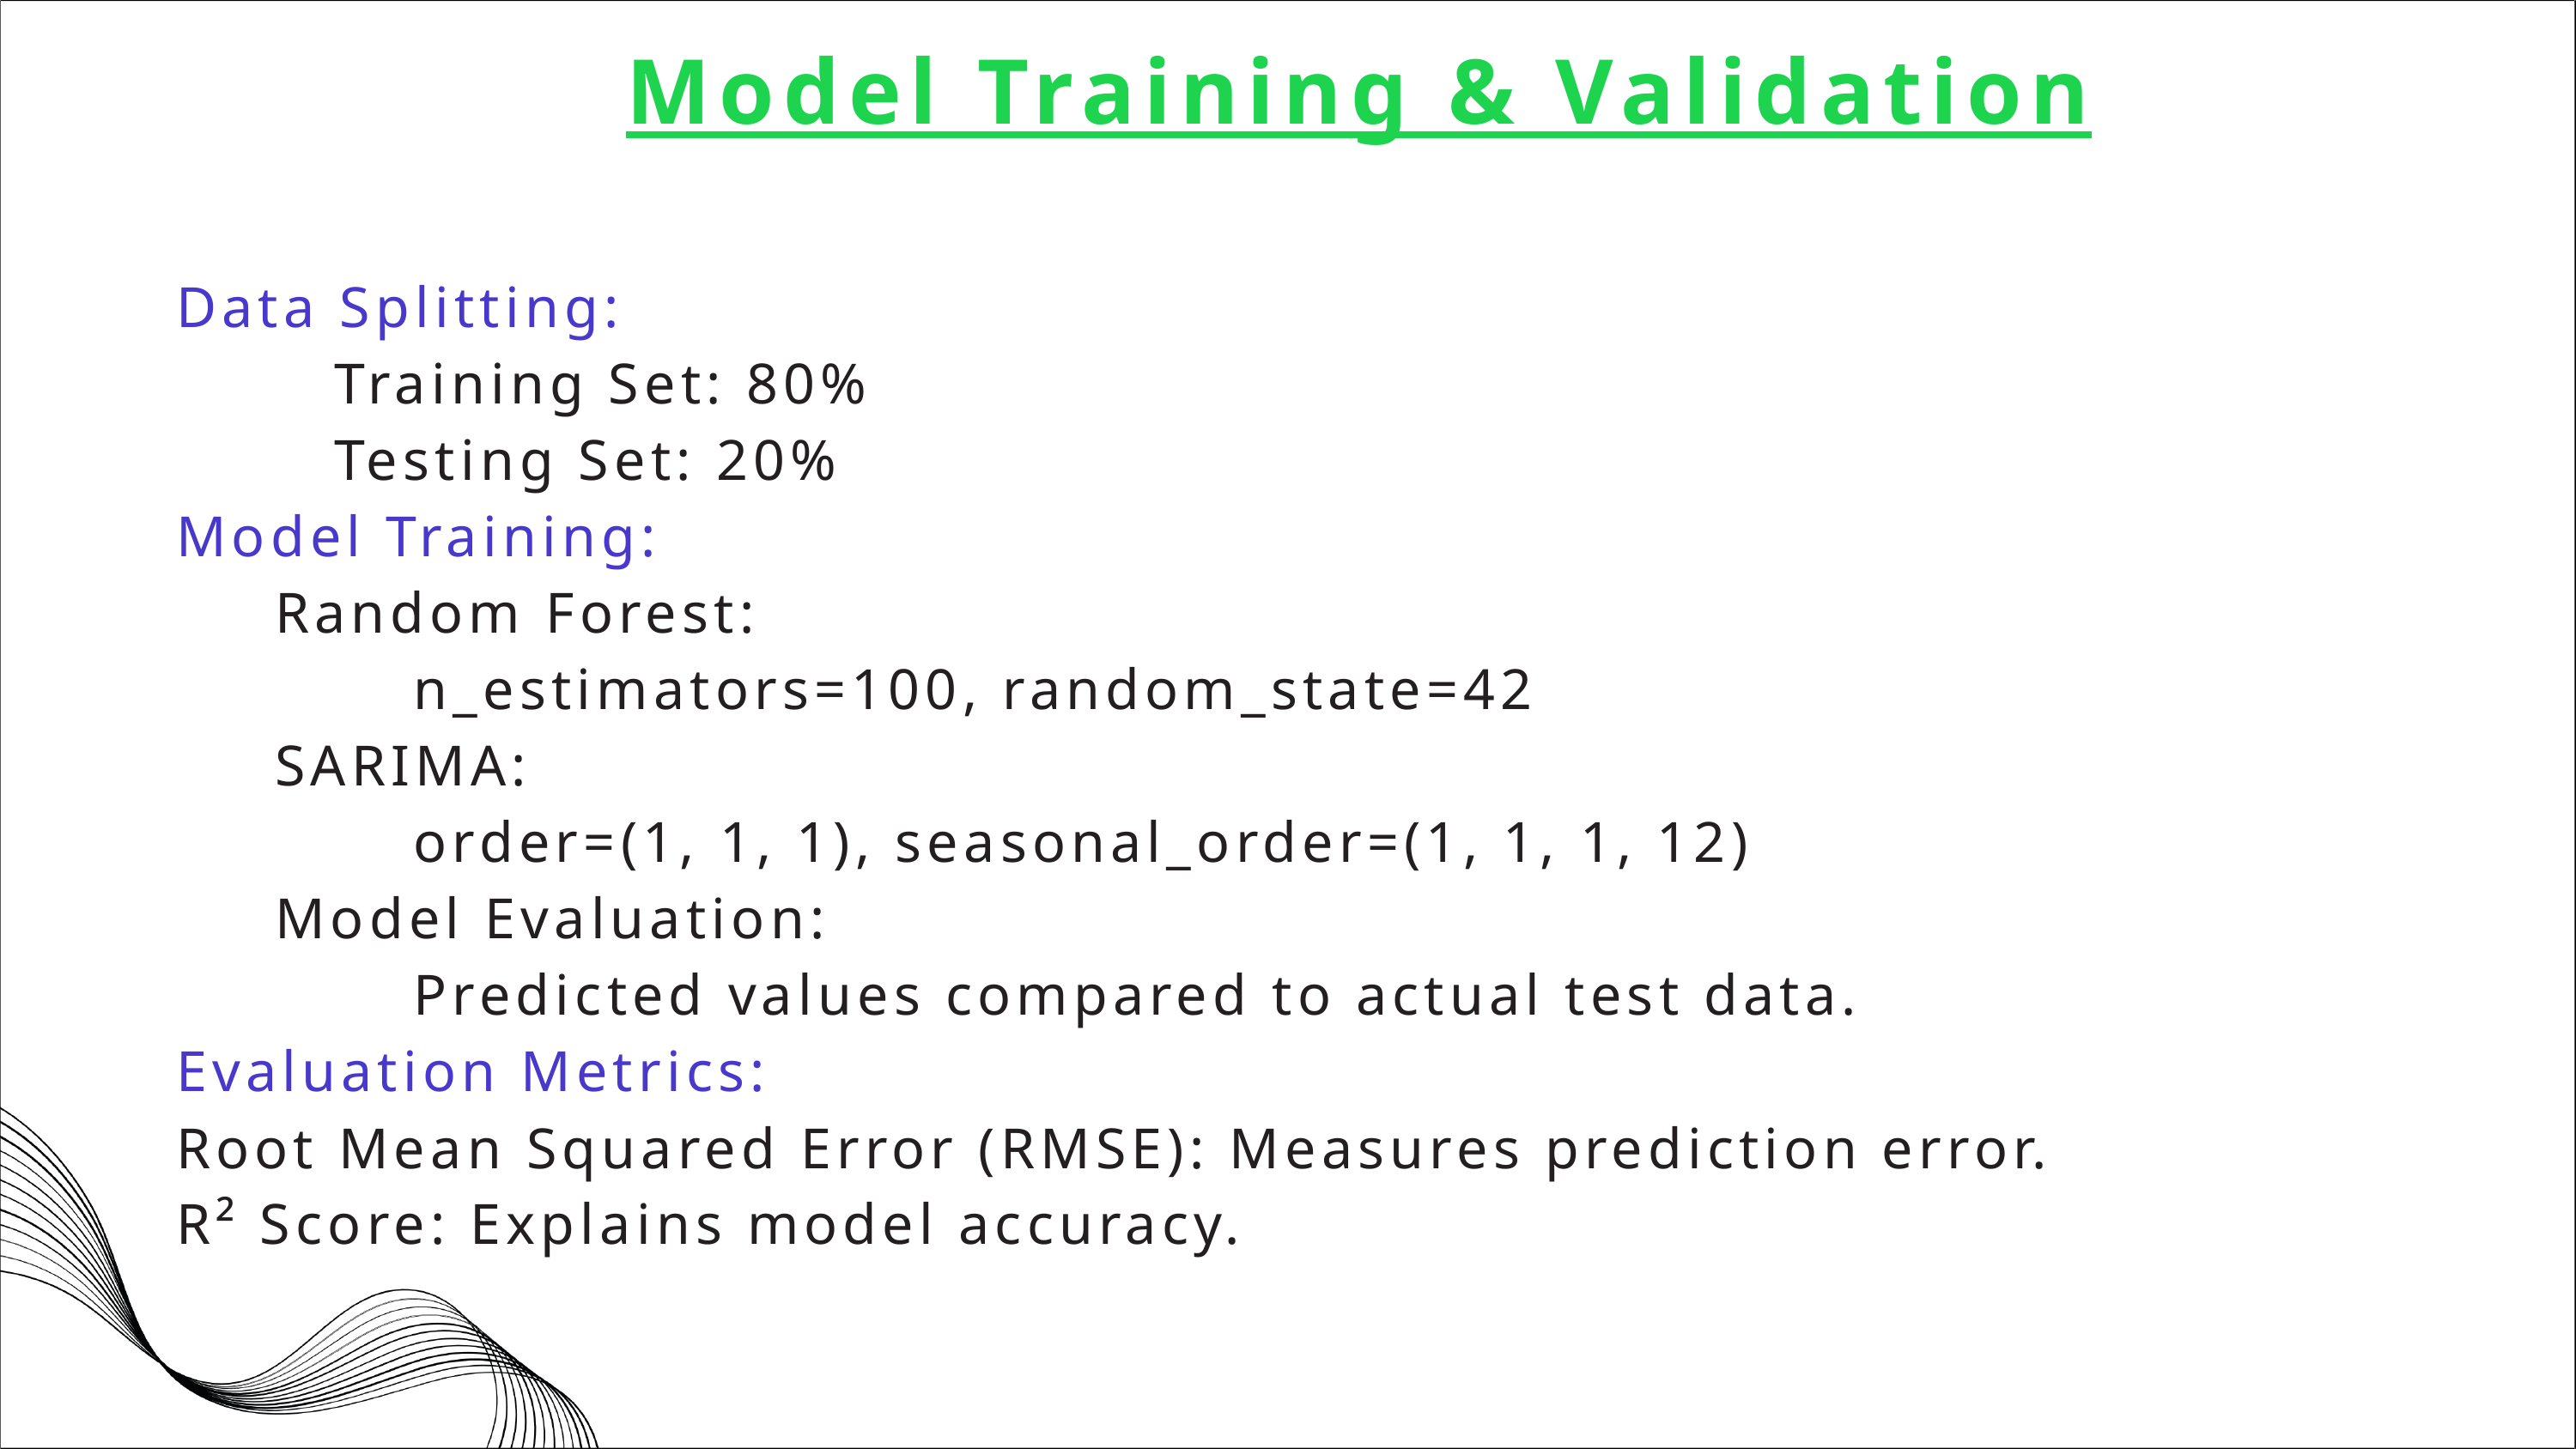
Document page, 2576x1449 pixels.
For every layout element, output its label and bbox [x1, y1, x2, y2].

text_box [175, 269, 2387, 1348]
text_box [0, 0, 2576, 1449]
text_box [445, 27, 2273, 245]
